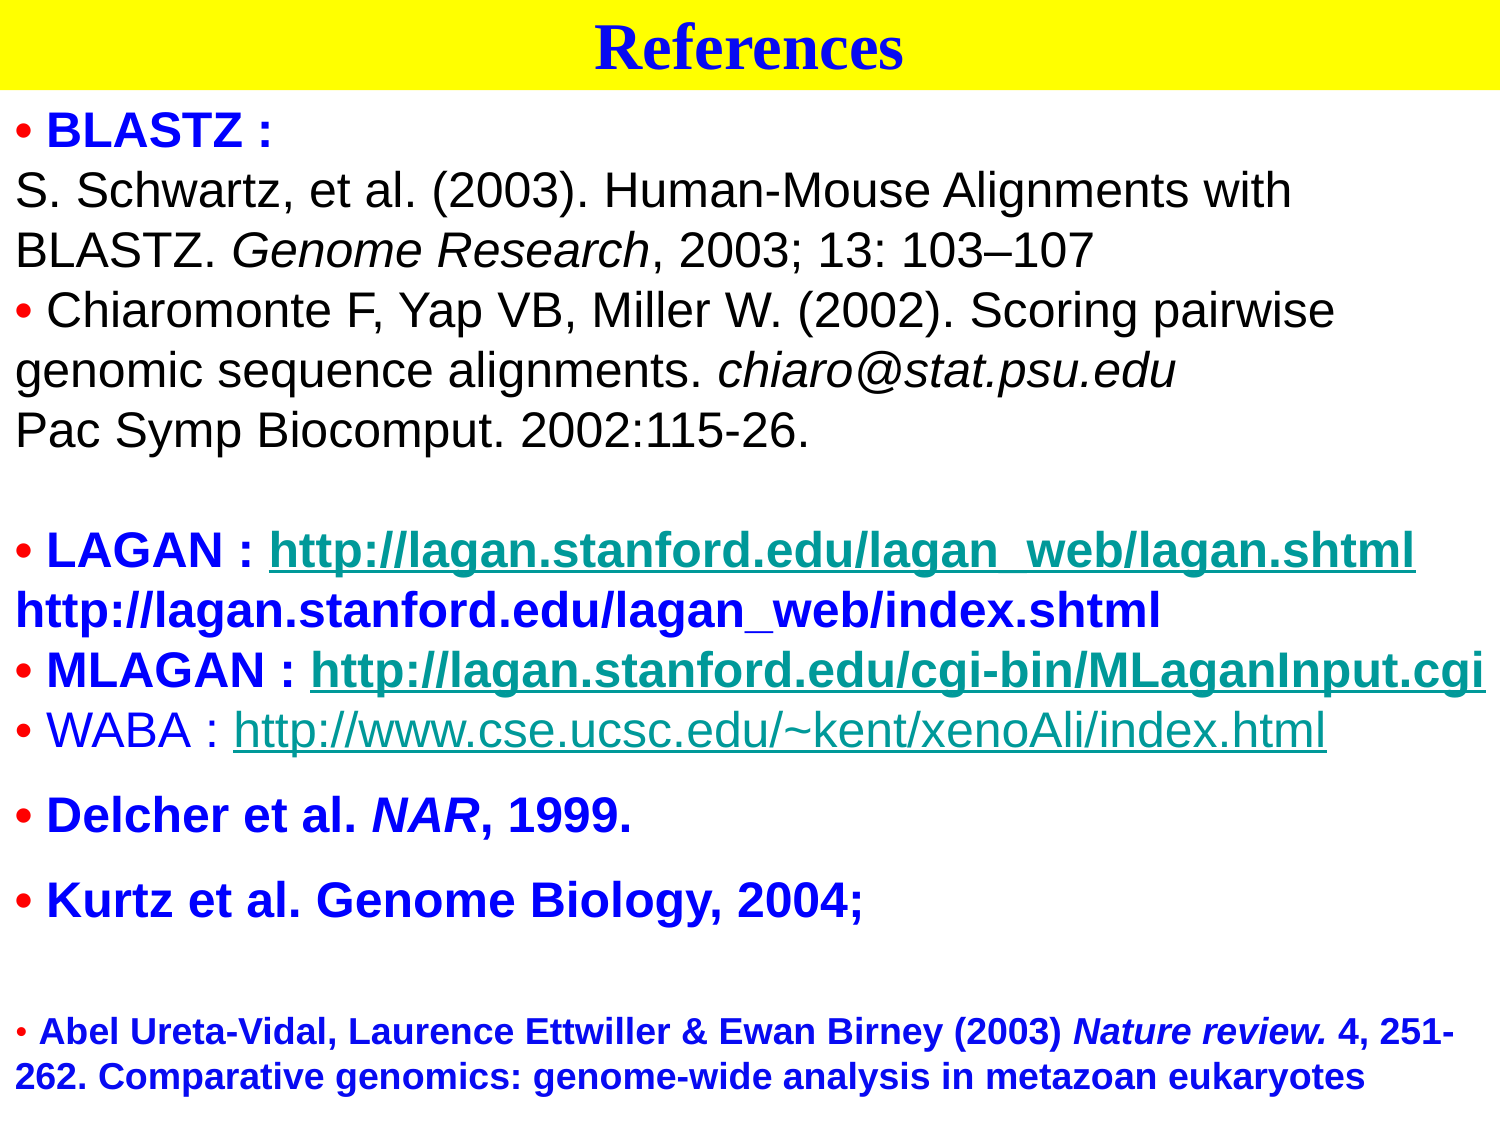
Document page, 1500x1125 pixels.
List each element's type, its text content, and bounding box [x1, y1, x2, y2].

text_box • Abel Ureta-Vidal, Laurence Ettwiller & Ewan Birney (2003) Nature review. 4, 251-262. Comparative genomics: genome-wide analysis in metazoan eukaryotes [0, 999, 1500, 1105]
text_box References [0, 0, 1500, 91]
text_box • BLASTZ : S. Schwartz, et al. (2003). Human-Mouse Alignments with BLASTZ. Genome Research, 2003; 13: 103–107 • Chiaromonte F, Yap VB, Miller W. (2002). Scoring pairwise genomic sequence alignments. chiaro@stat.psu.edu Pac Symp Biocomput. 2002:115-26. • LAGAN : http://lagan.stanford.edu/lagan_web/lagan.shtml http://lagan.stanford.edu/lagan_web/index.shtml • MLAGAN : http://lagan.stanford.edu/cgi-bin/MLaganInput.cgi • WABA : http://www.cse.ucsc.edu/~kent/xenoAli/index.html • Delcher et al. NAR, 1999. • Kurtz et al. Genome Biology, 2004; [0, 91, 1500, 935]
